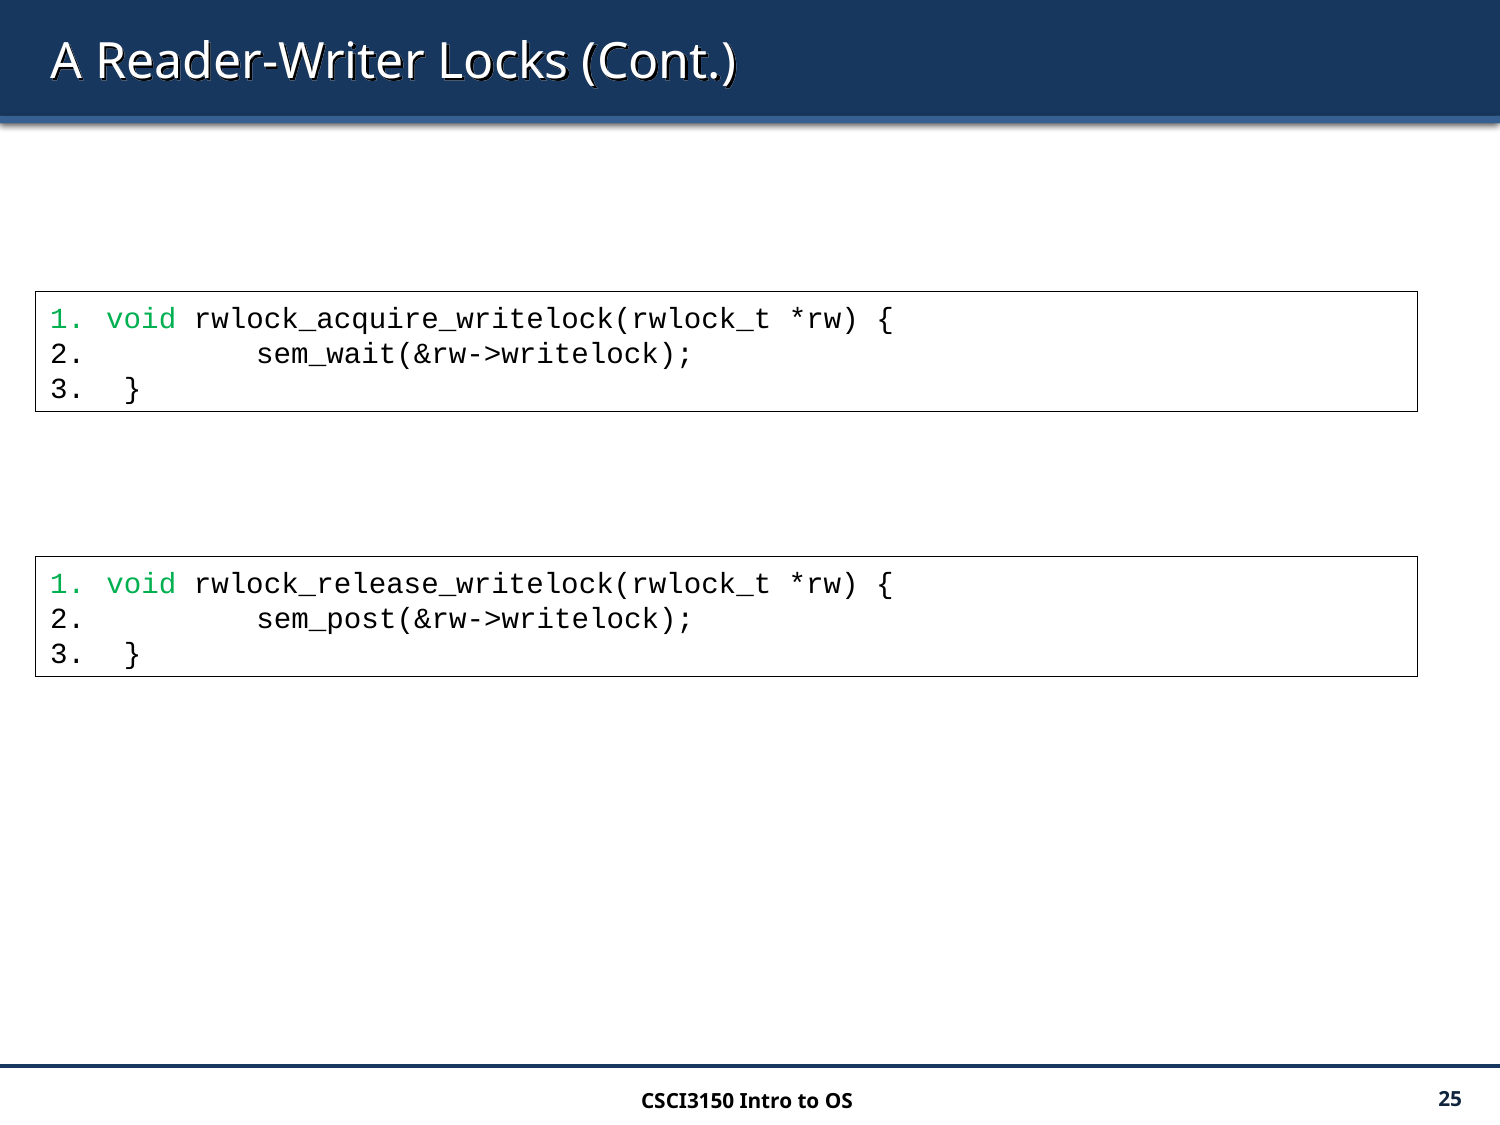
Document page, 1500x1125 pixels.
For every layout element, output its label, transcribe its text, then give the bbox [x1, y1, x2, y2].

title A Reader-Writer Locks (Cont.) [34, 10, 1477, 107]
footer CSCI3150 Intro to OS [497, 1079, 997, 1117]
text_box void rwlock_acquire_writelock(rwlock_t *rw) { sem_wait(&rw->writelock); } [35, 291, 1418, 412]
text_box void rwlock_release_writelock(rwlock_t *rw) { sem_post(&rw->writelock); } [35, 556, 1418, 677]
slide_number 25 [1306, 1081, 1483, 1118]
